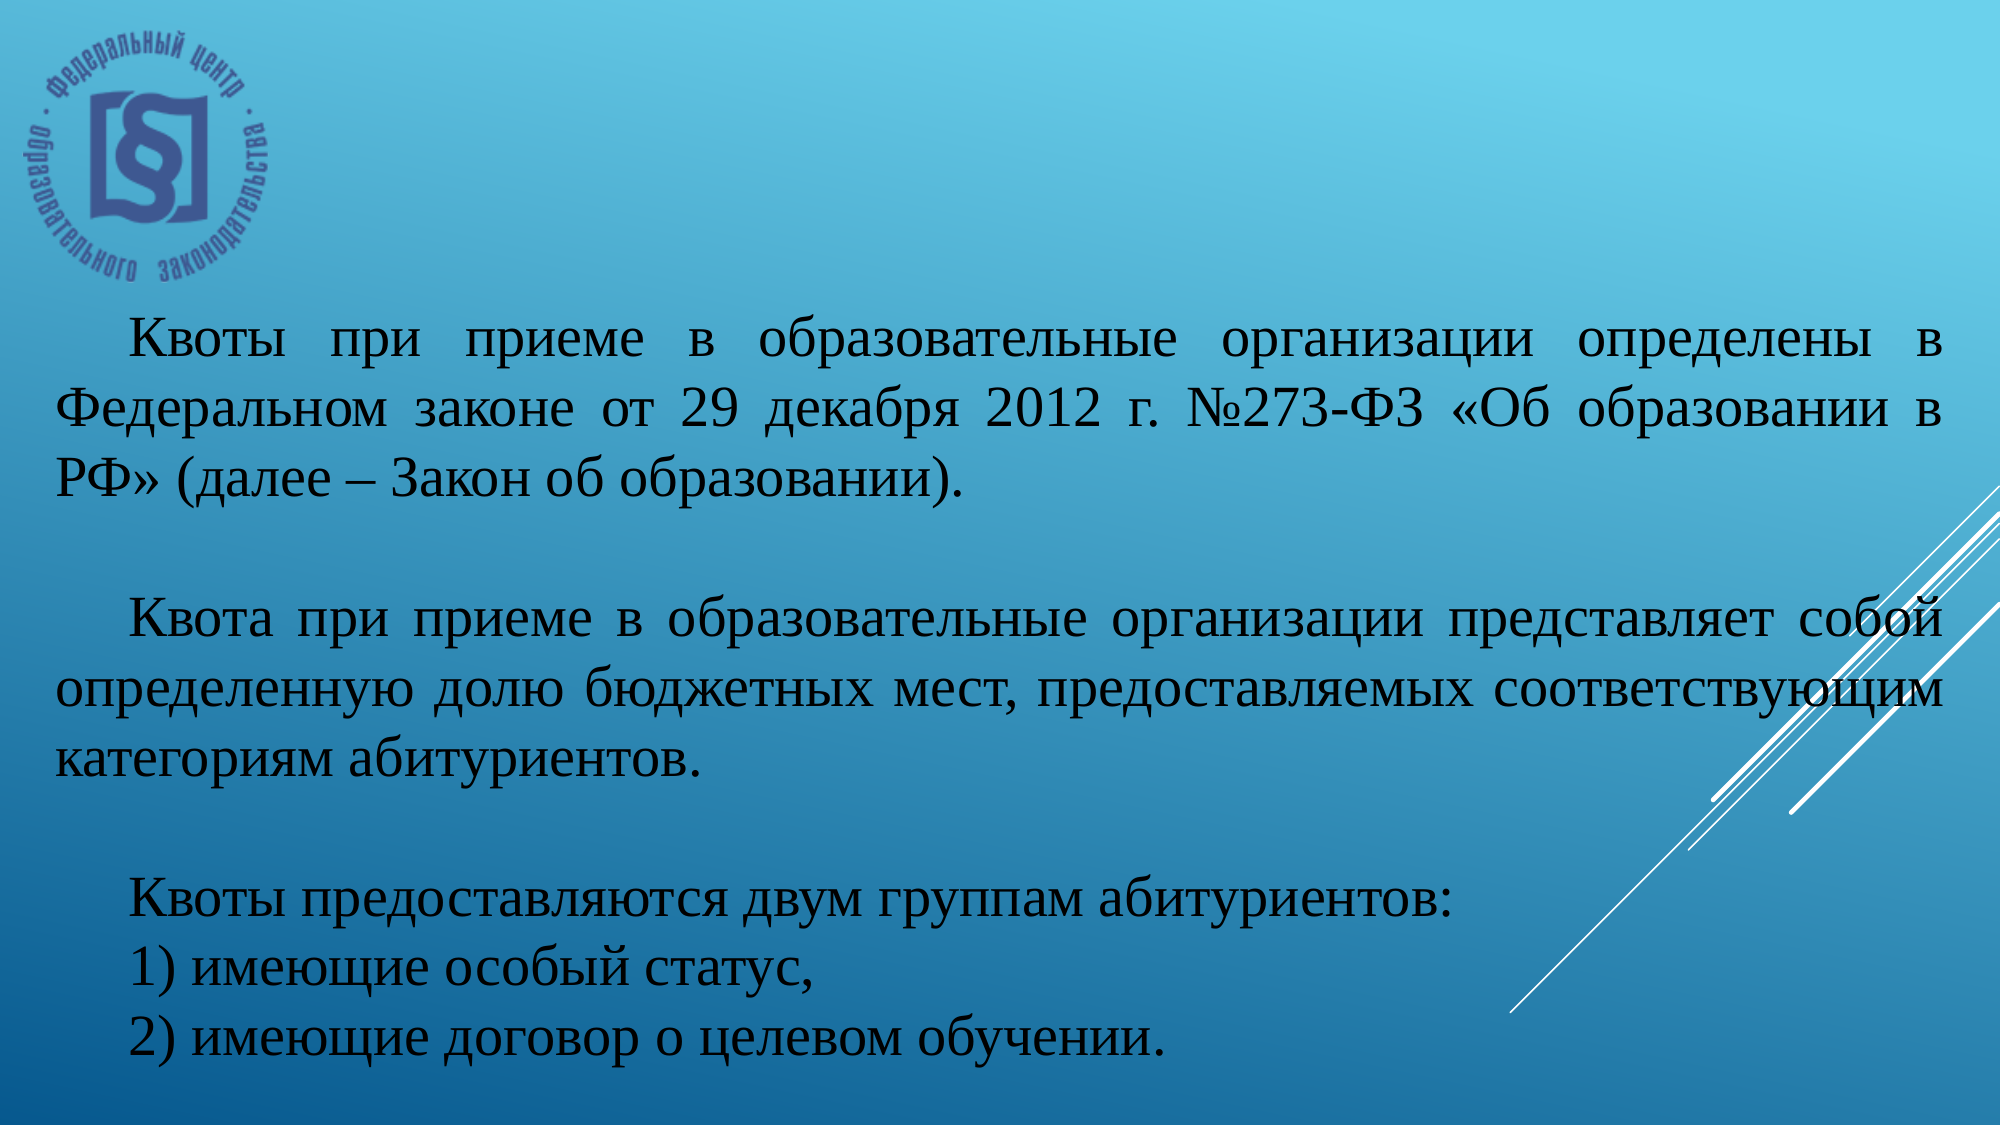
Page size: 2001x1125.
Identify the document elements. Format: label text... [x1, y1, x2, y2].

text_box Квоты при приеме в образовательные организации определены в Федеральном законе от 29 декабря 2012 г. №273-ФЗ «Об образовании в РФ» (далее – Закон об образовании). Квота при приеме в образовательные организации представляет собой определенную долю бюджетных мест, предоставляемых соответствующим категориям абитуриентов. Квоты предоставляются двум группам абитуриентов: 1) имеющие особый статус, 2) имеющие договор о целевом обучении. [40, 290, 1960, 1075]
picture [18, 23, 272, 291]
